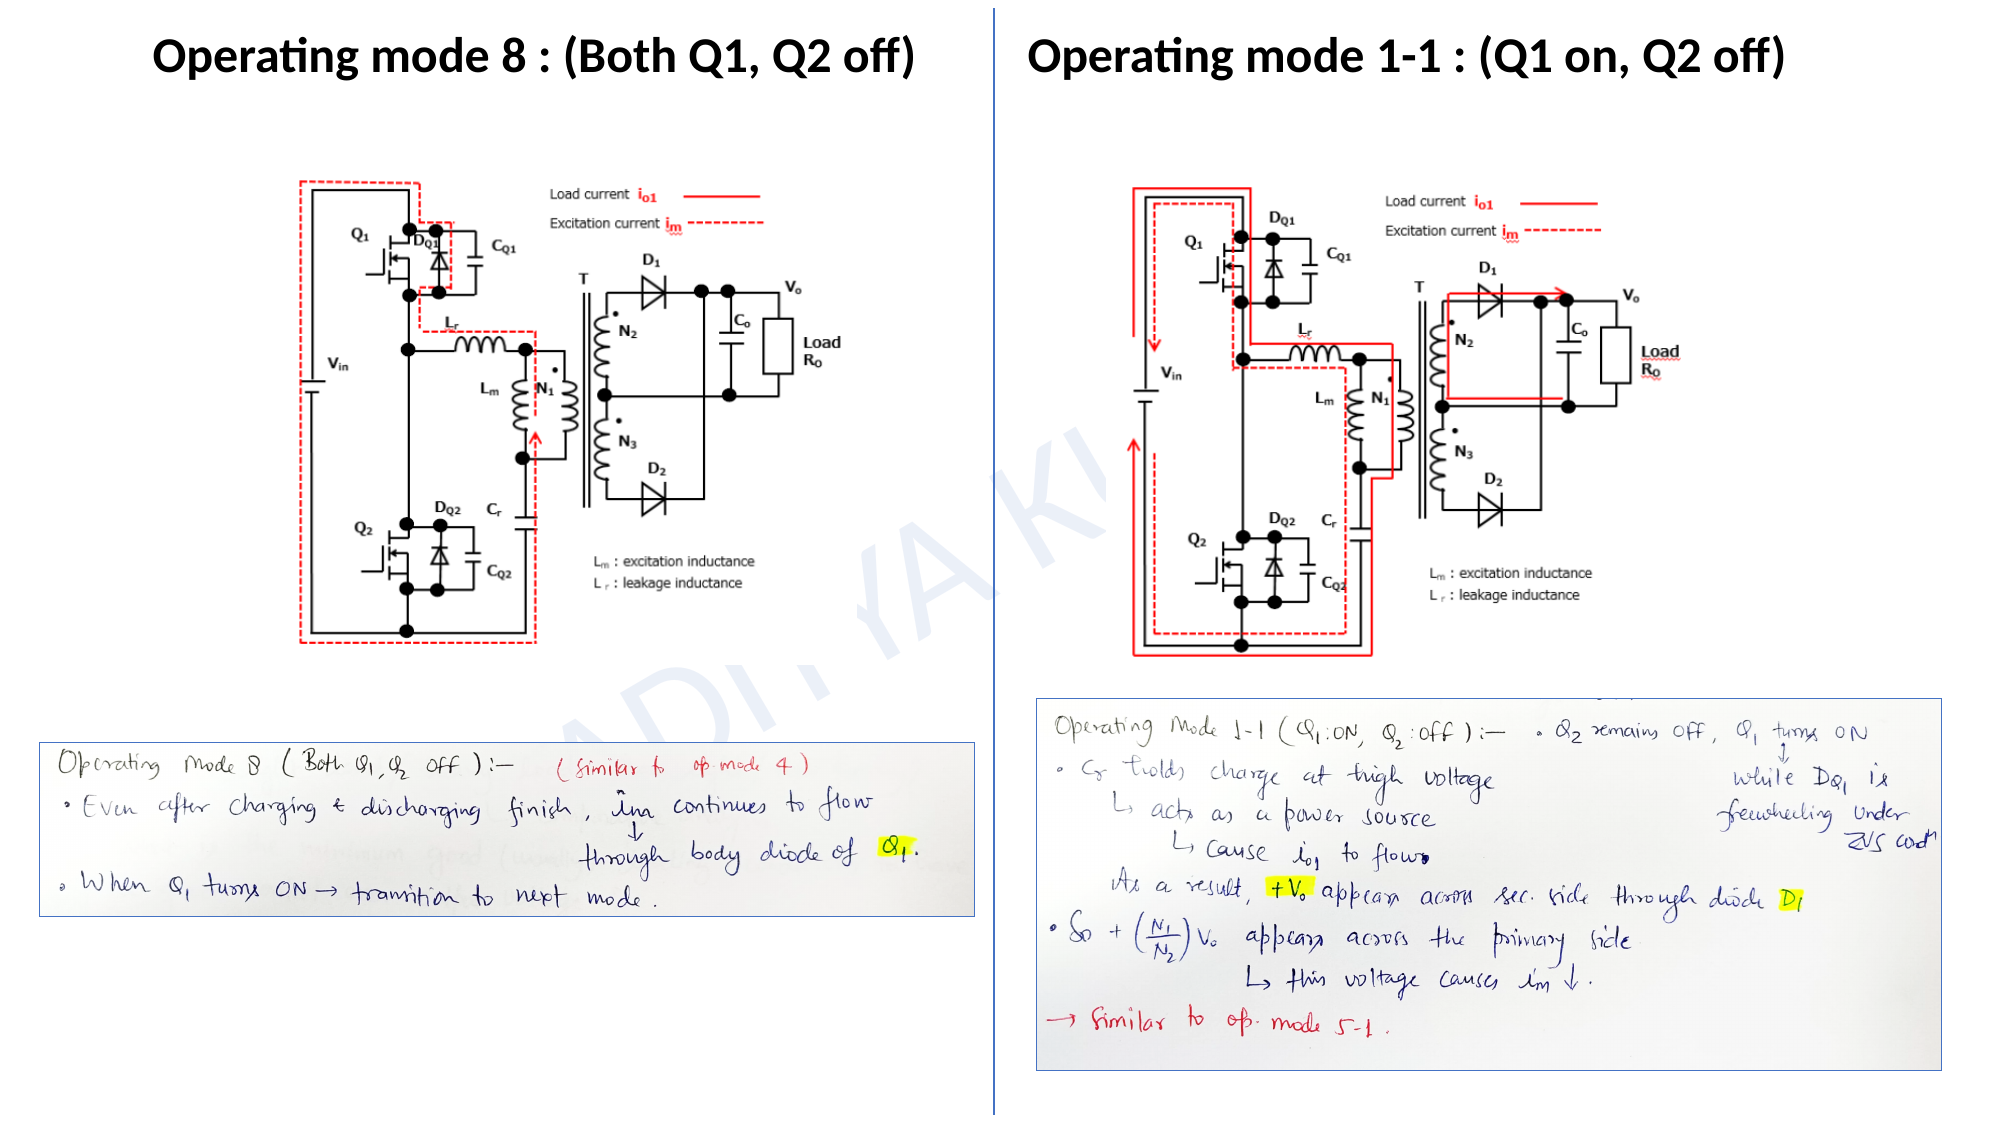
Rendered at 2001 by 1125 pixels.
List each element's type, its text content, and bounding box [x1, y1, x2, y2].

picture [265, 167, 857, 665]
list Operating mode 8 : (Both Q1, Q2 off) [137, 8, 984, 91]
picture [39, 742, 975, 917]
picture [1106, 167, 1697, 680]
picture [1035, 698, 1941, 1071]
list Operating mode 1-1 : (Q1 on, Q2 off) [1012, 8, 1863, 91]
